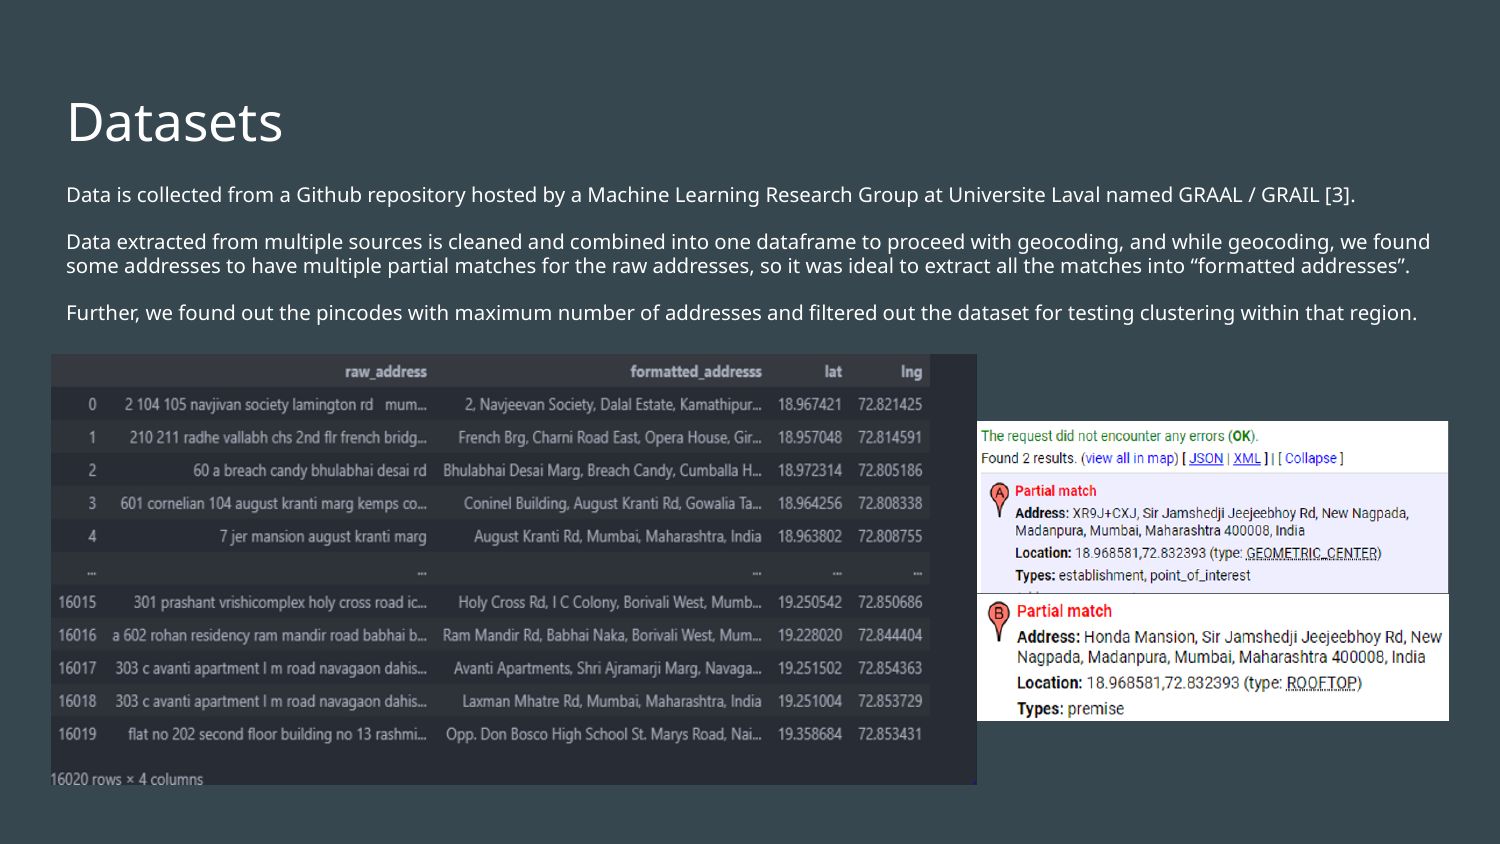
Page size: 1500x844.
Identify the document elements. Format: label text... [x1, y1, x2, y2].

picture [50, 354, 1450, 786]
title Datasets [51, 72, 1449, 166]
list Data is collected from a Github repository hosted by a Machine Learning Research Group at Universite Laval named GRAAL / GRAIL [3]. Data extracted from multiple sources is cleaned and combined into one dataframe to proceed with geocoding, and while geocoding, we found some addresses to have multiple partial matches for the raw addresses, so it was ideal to extract all the matches into “formatted addresses”. Further, we found out the pincodes with maximum number of addresses and filtered out the dataset for testing clustering within that region. [51, 166, 1449, 355]
